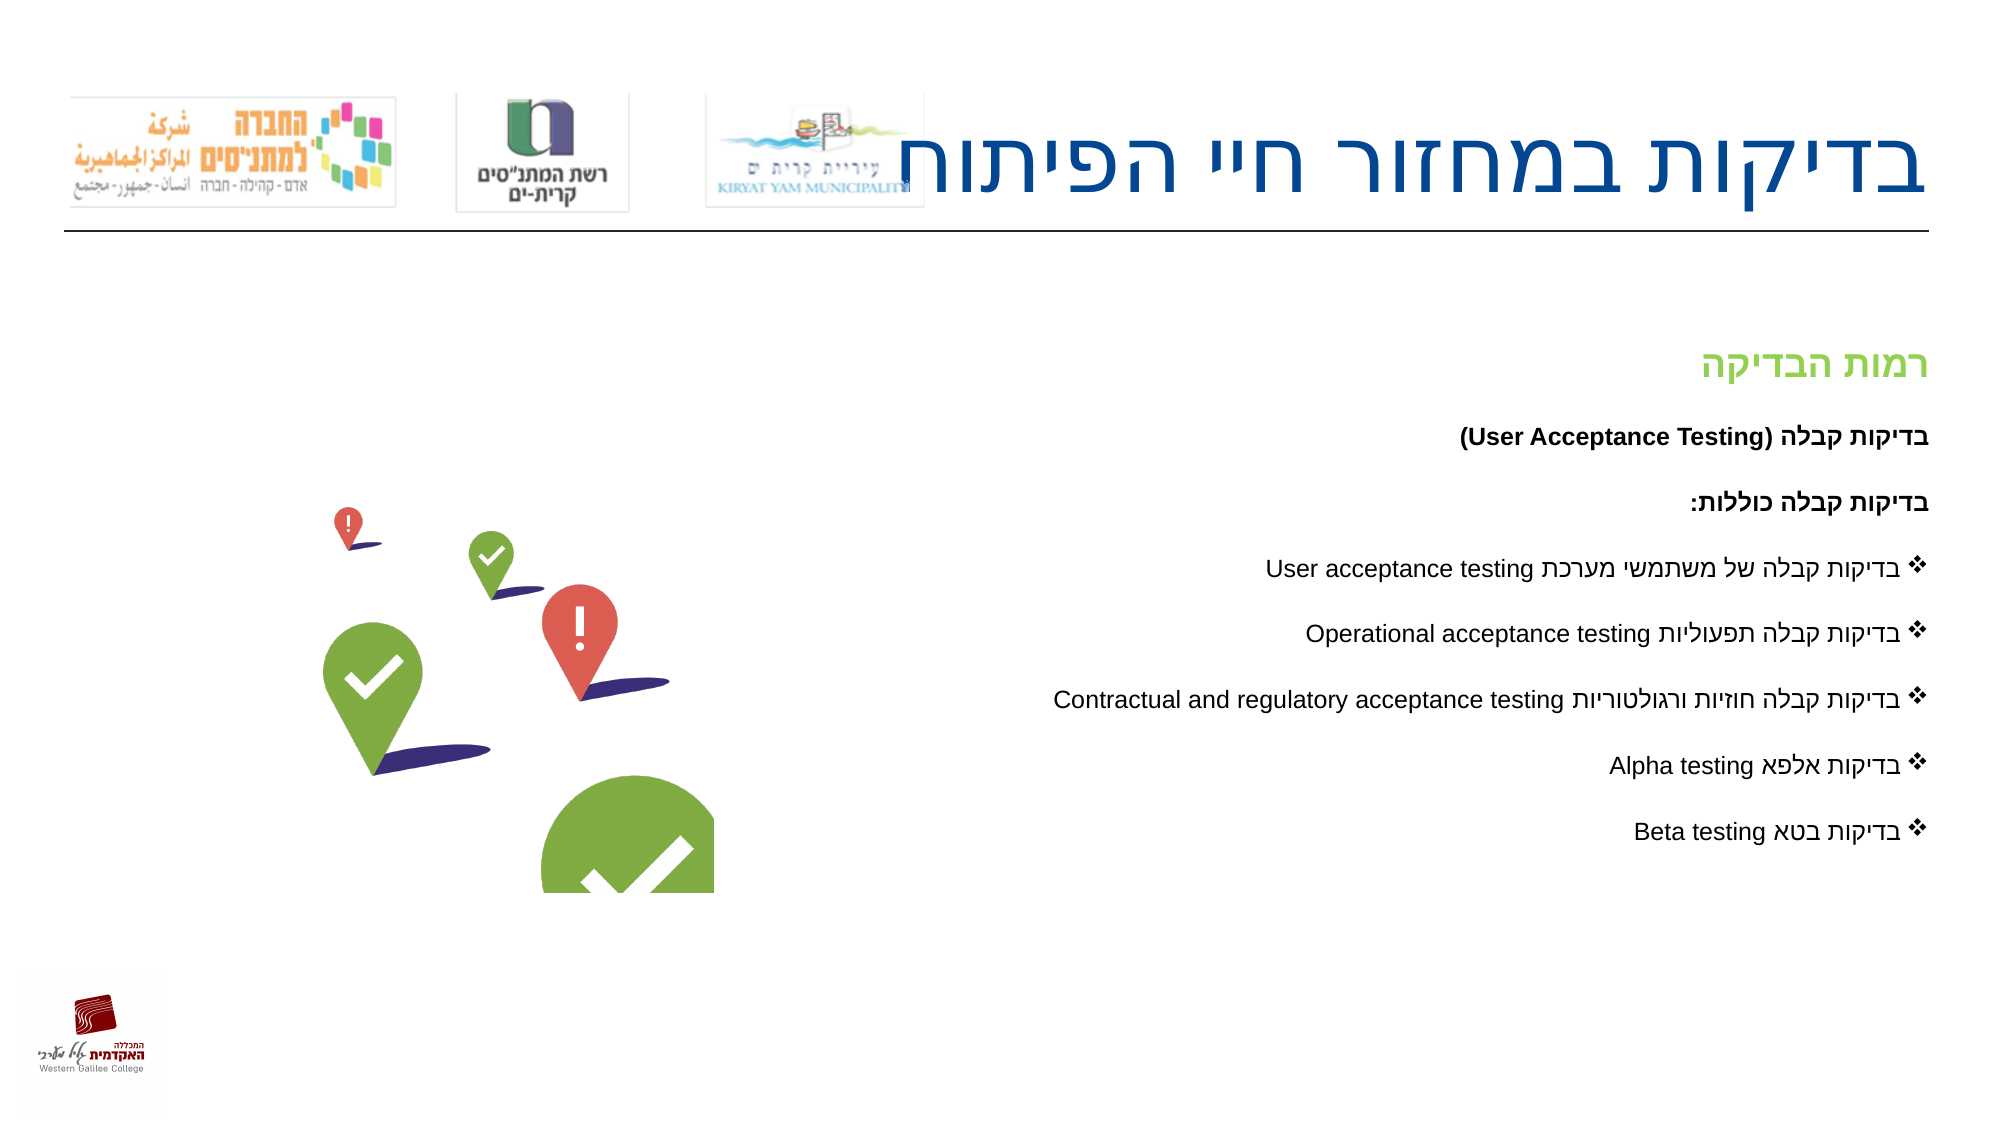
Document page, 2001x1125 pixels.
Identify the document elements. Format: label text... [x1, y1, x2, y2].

title בדיקות במחזור חיי הפיתוח [64, 55, 1930, 221]
picture [18, 970, 164, 1116]
picture [281, 460, 714, 893]
picture [70, 93, 925, 213]
text_box רמות הבדיקה בדיקות קבלה (User Acceptance Testing) בדיקות קבלה כוללות: בדיקות קבלה של משתמשי מערכת User acceptance testing בדיקות קבלה תפעוליות Operational acceptance testing בדיקות קבלה חוזיות ורגולטוריות Contractual and regulatory acceptance testing בדיקות אלפא Alpha testing בדיקות בטא Beta testing [924, 309, 1930, 1043]
